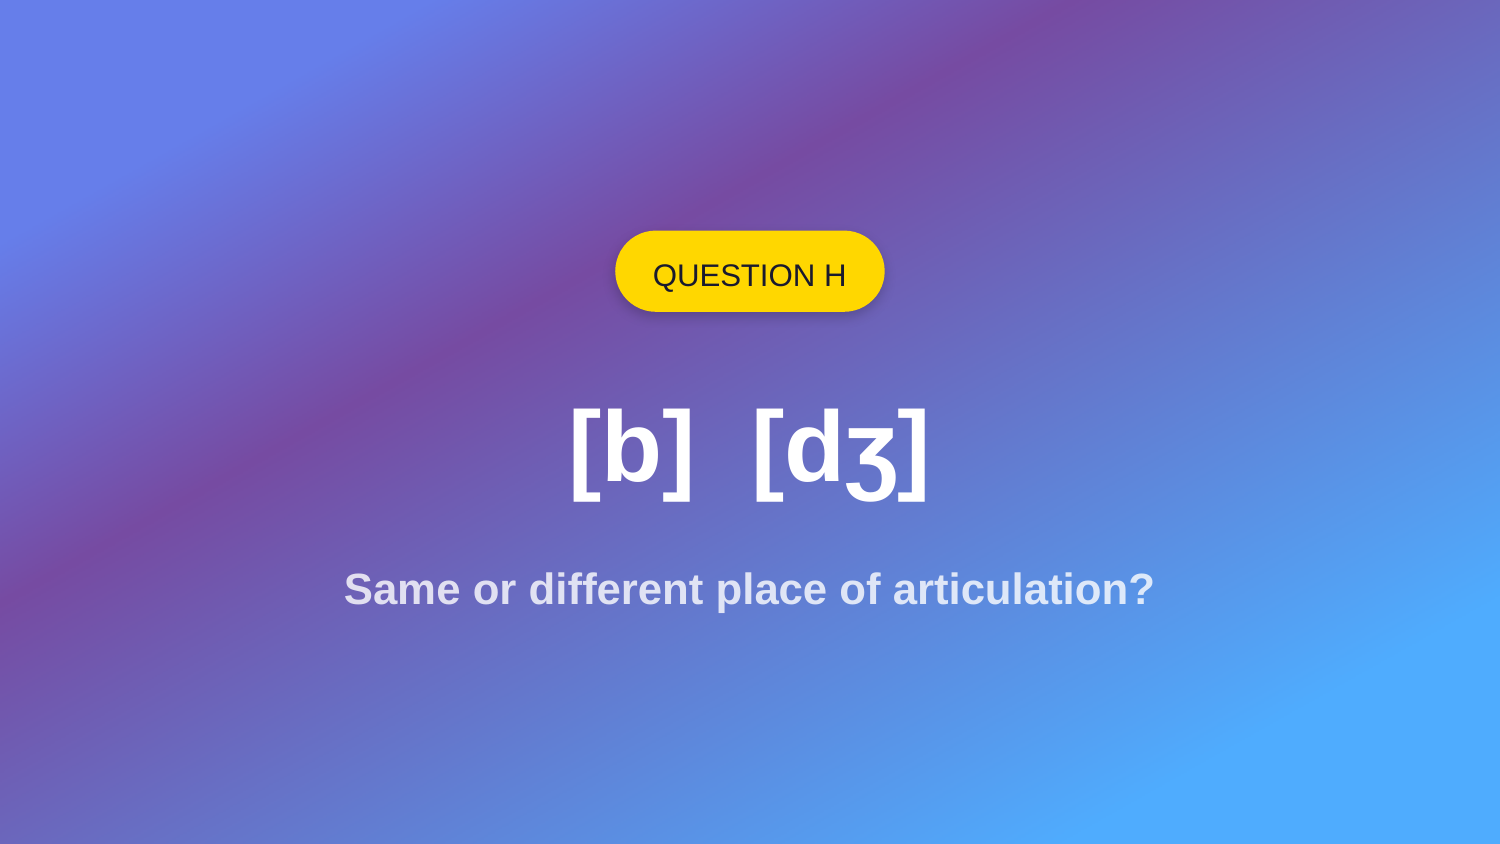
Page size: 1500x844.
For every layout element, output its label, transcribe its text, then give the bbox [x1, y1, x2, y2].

text_box Same or different place of articulation? [335, 551, 1164, 614]
text_box QUESTION H [650, 249, 850, 294]
picture [0, 0, 1500, 844]
text_box [615, 230, 885, 312]
text_box [b] [dʒ] [527, 361, 973, 502]
